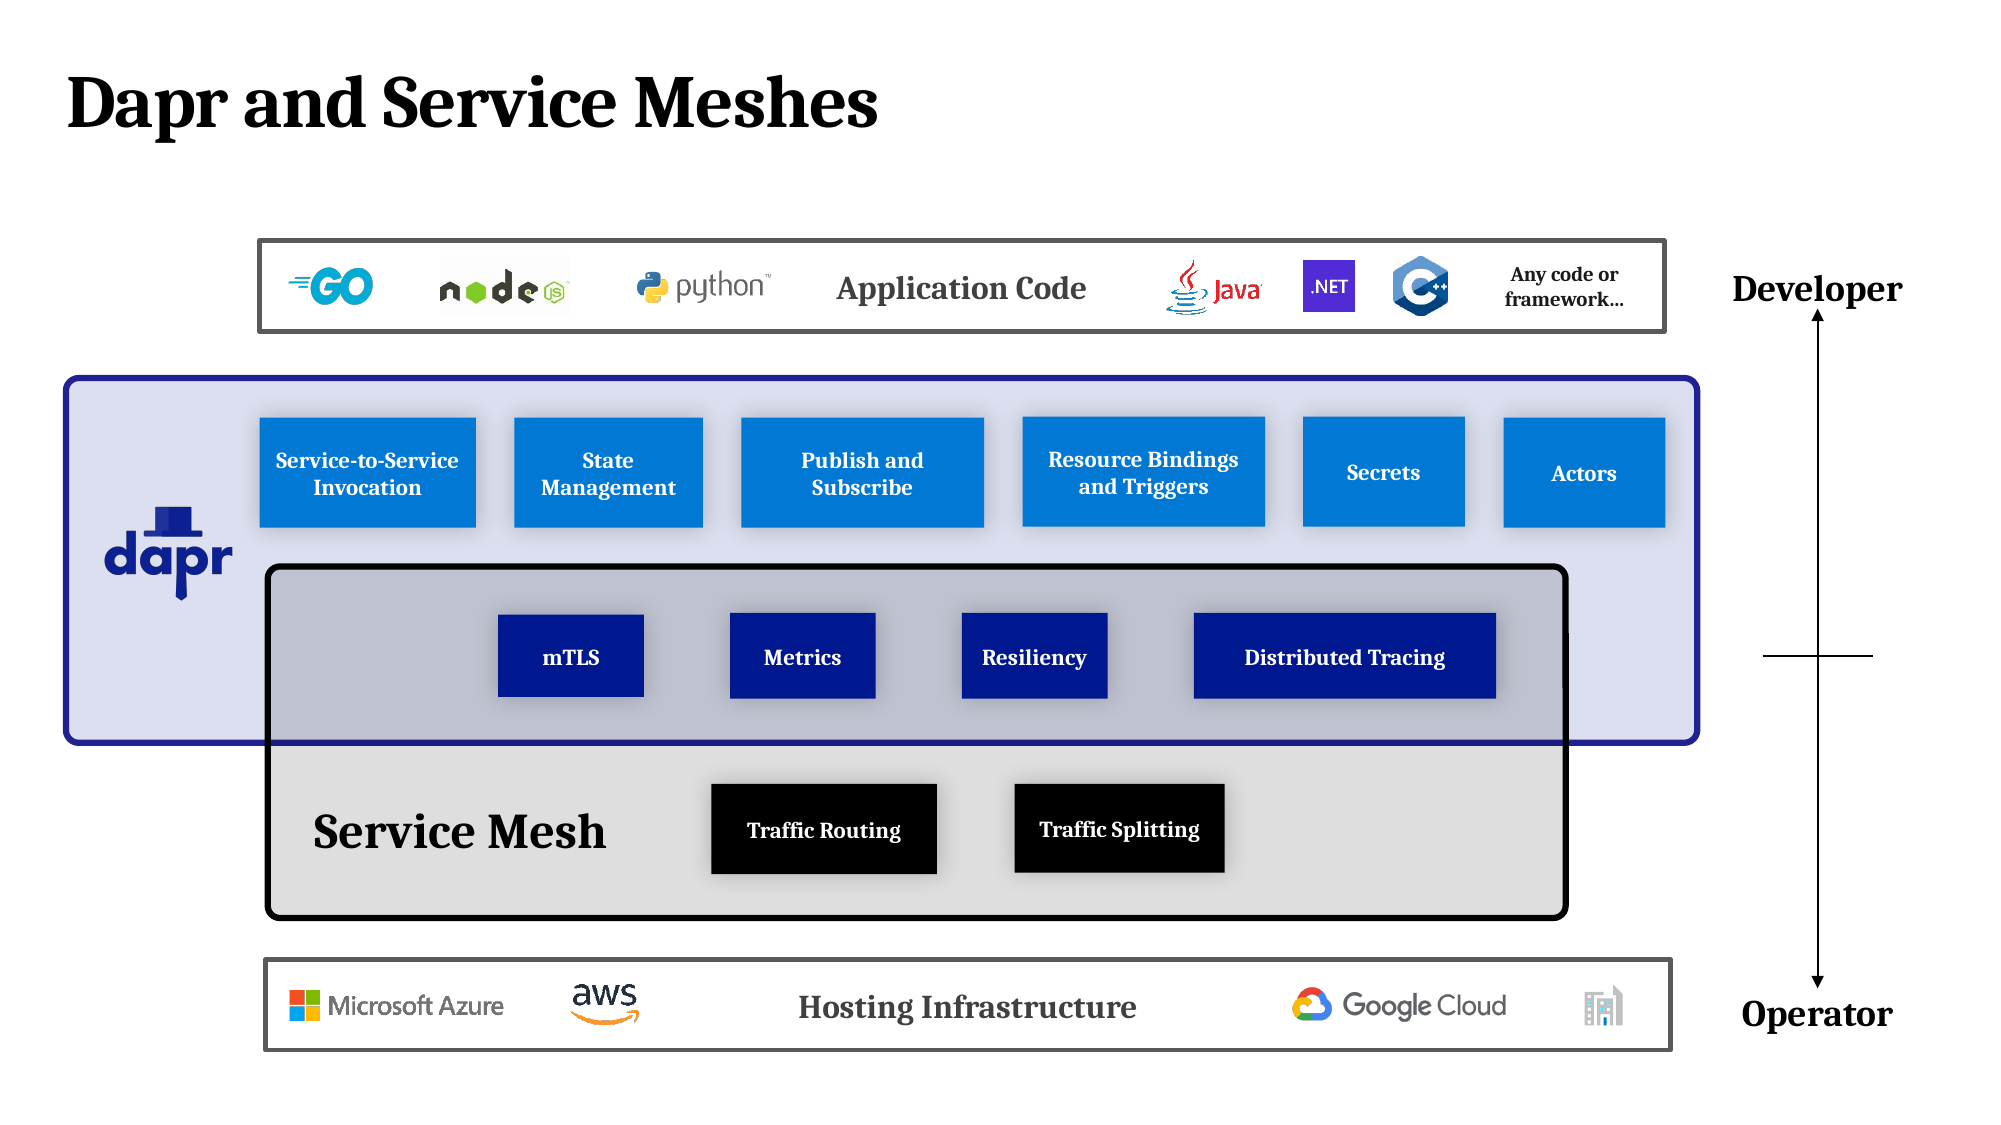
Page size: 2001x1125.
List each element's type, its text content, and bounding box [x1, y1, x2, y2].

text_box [711, 783, 1225, 875]
text_box Developer [1700, 263, 1936, 309]
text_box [497, 612, 1497, 700]
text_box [259, 959, 1671, 1051]
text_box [65, 377, 1698, 744]
title Dapr and Service Meshes [65, 52, 1874, 144]
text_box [267, 566, 1566, 919]
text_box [259, 416, 1666, 529]
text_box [259, 240, 1665, 332]
text_box Operator [1721, 988, 1915, 1034]
